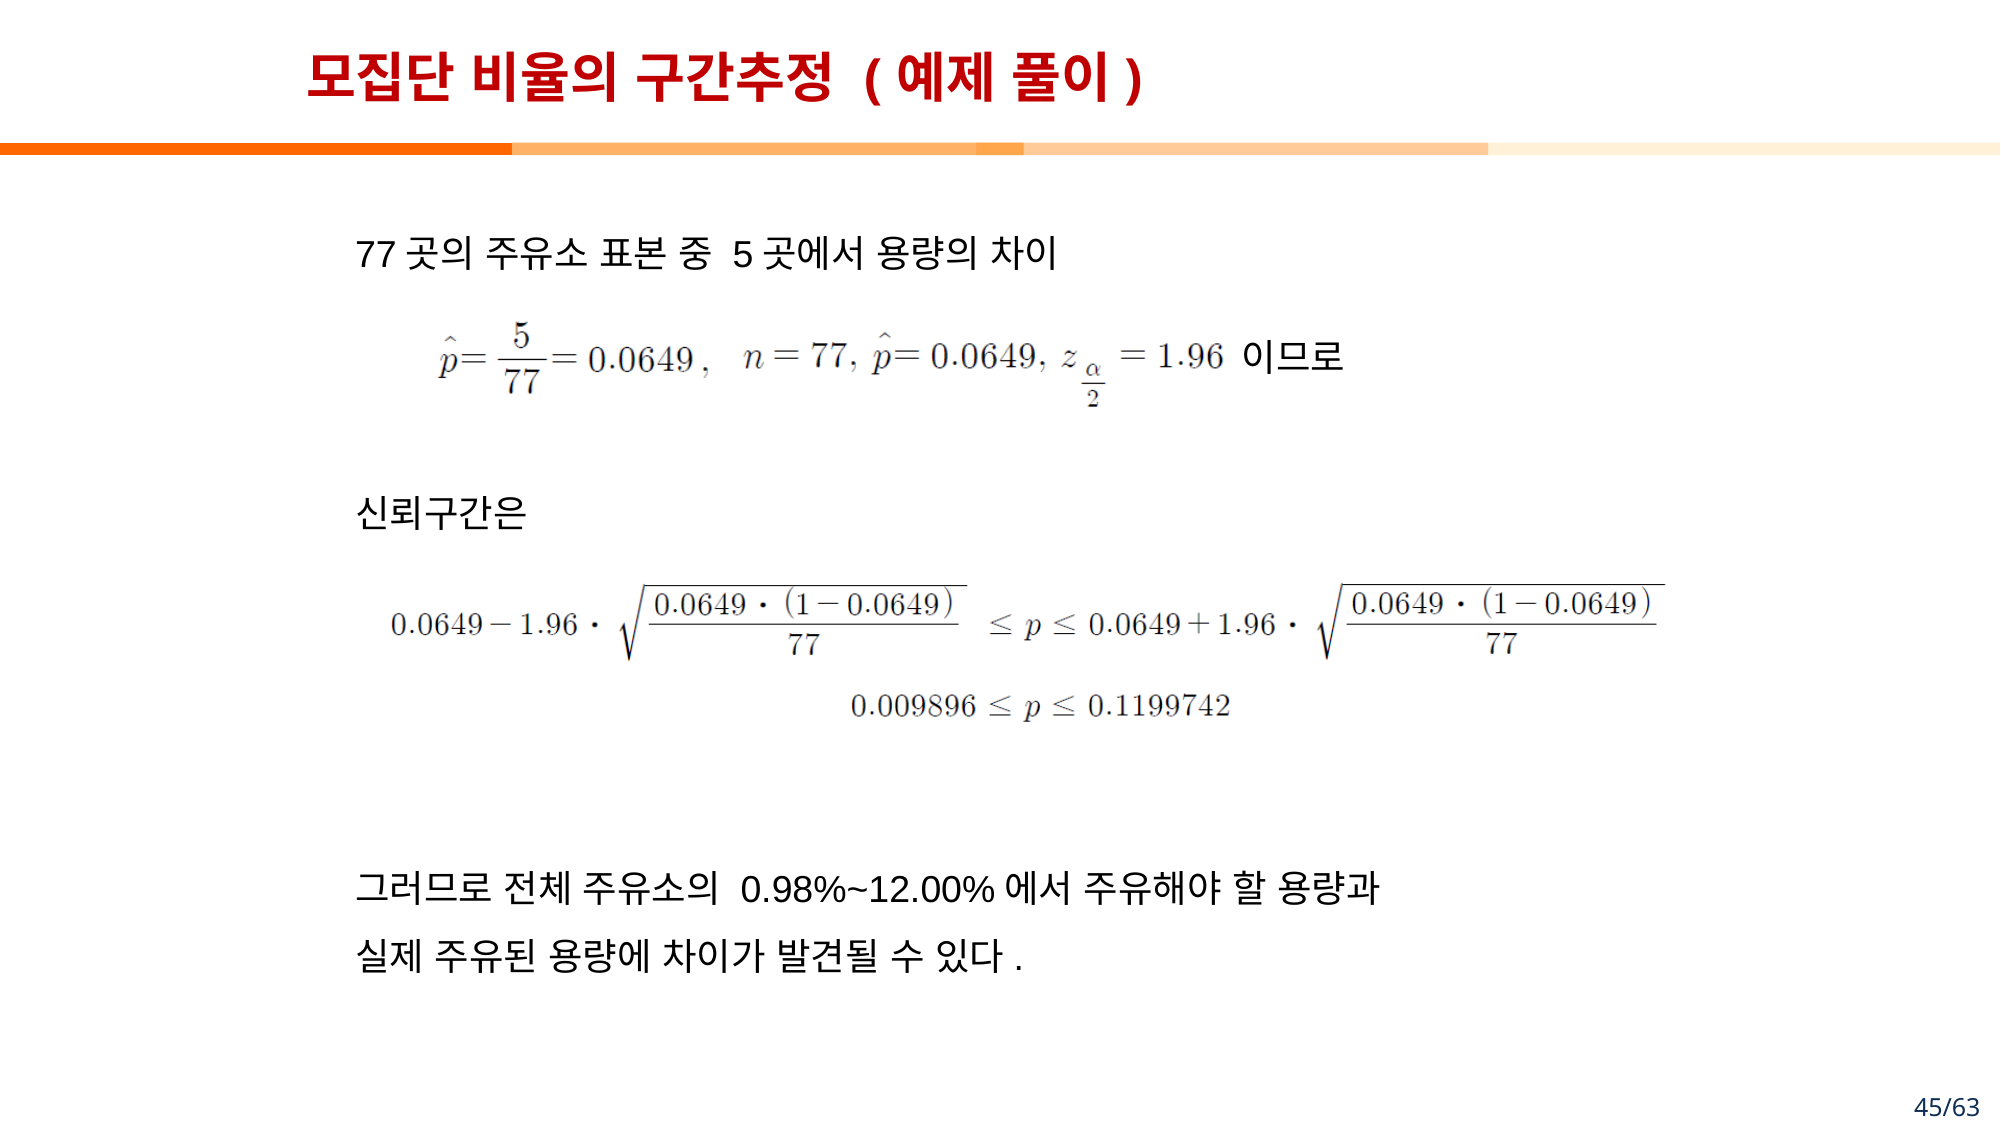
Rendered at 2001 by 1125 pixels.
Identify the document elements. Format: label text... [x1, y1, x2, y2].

text_box 그러므로 전체 주유소의 0.98%~12.00%에서 주유해야 할 용량과 실제 주유된 용량에 차이가 발견될 수 있다. [340, 802, 1449, 1019]
text_box 신뢰구간은 [340, 464, 1296, 561]
title 모집단 비율의 구간추정 (예제 풀이) [291, 31, 1709, 122]
text_box 77곳의 주유소 표본 중 5곳에서 용량의 차이 [340, 204, 1296, 300]
picture [431, 302, 1225, 426]
text_box 이므로 [1229, 308, 1419, 405]
picture [387, 565, 1669, 729]
